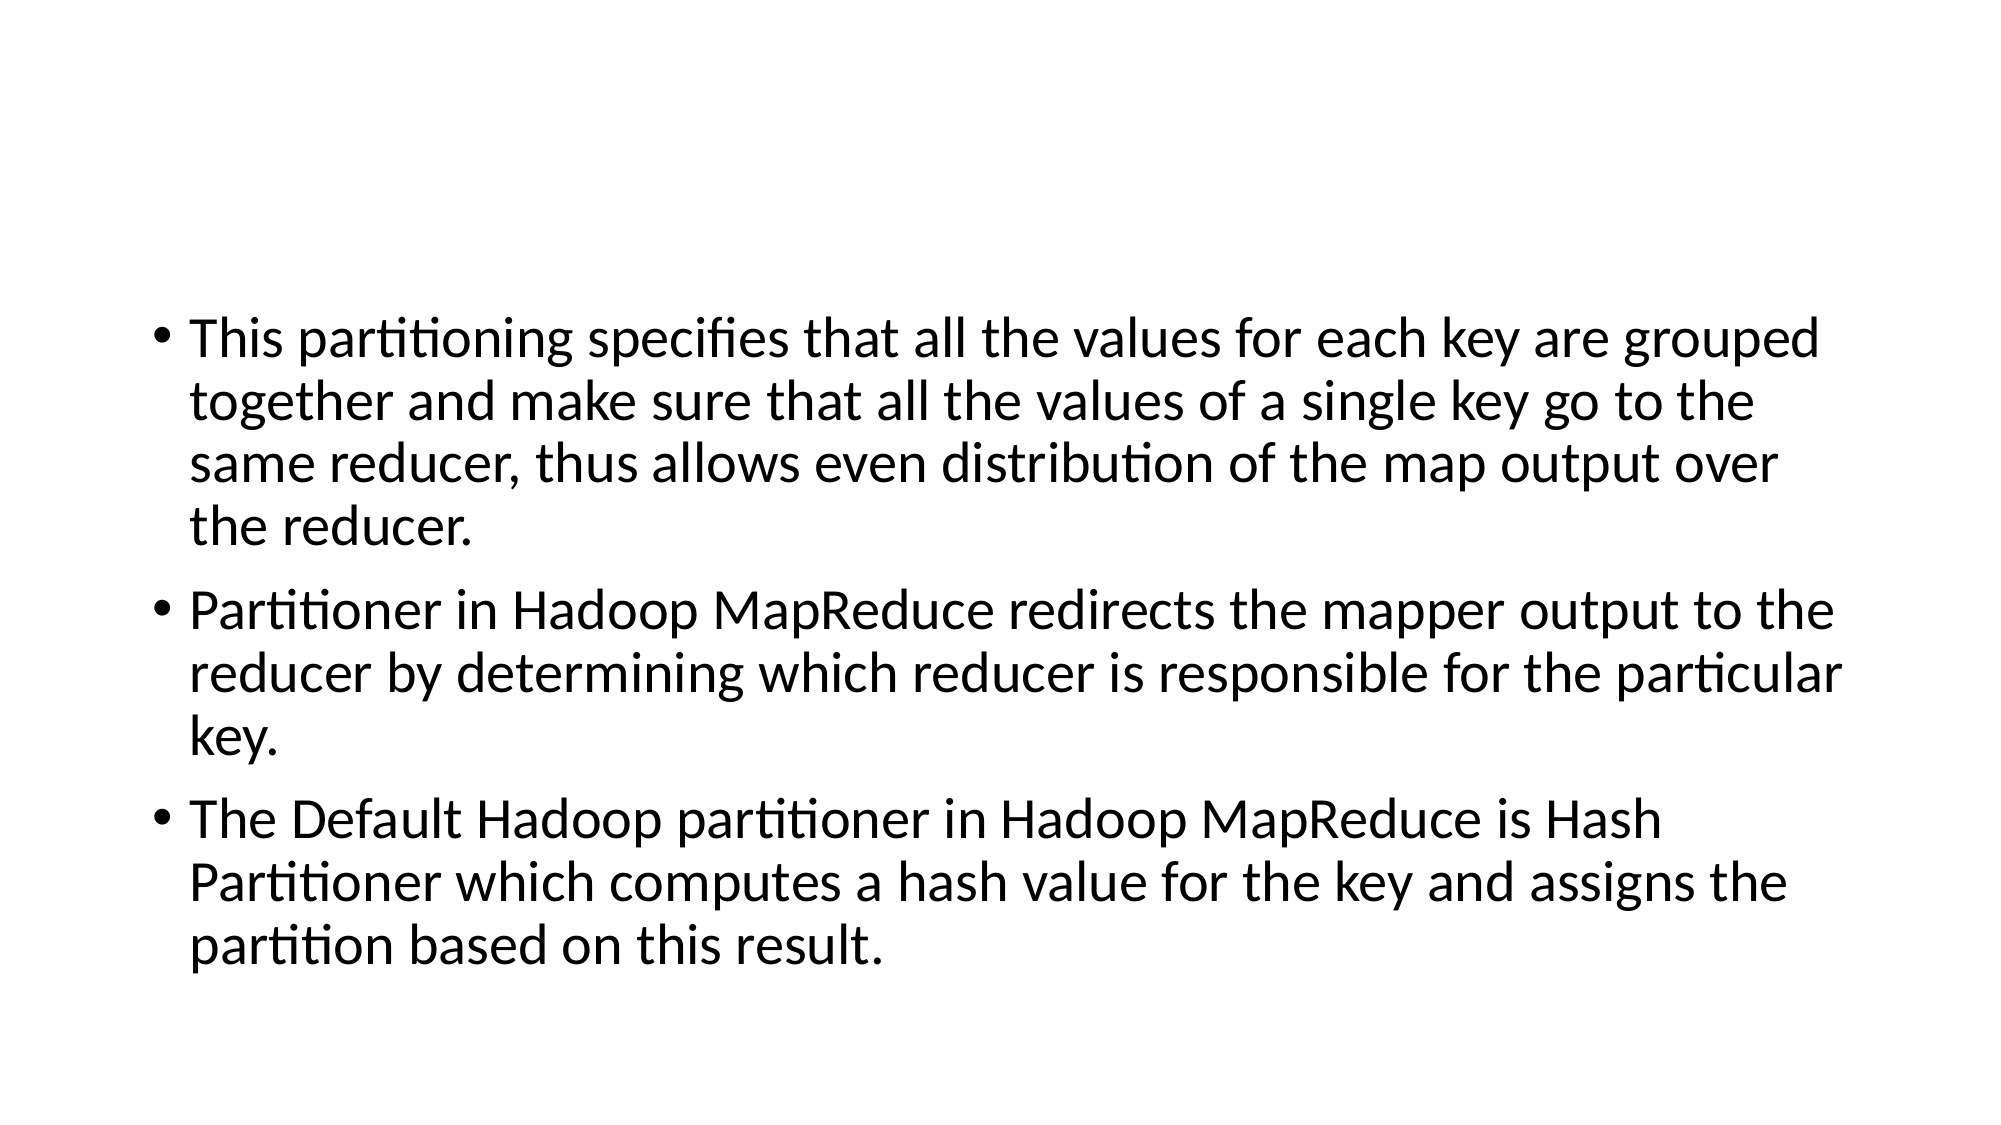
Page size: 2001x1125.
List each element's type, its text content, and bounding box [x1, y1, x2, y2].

list This partitioning specifies that all the values for each key are grouped together and make sure that all the values of a single key go to the same reducer, thus allows even distribution of the map output over the reducer. Partitioner in Hadoop MapReduce redirects the mapper output to the reducer by determining which reducer is responsible for the particular key. The Default Hadoop partitioner in Hadoop MapReduce is Hash Partitioner which computes a hash value for the key and assigns the partition based on this result. [137, 299, 1863, 1014]
